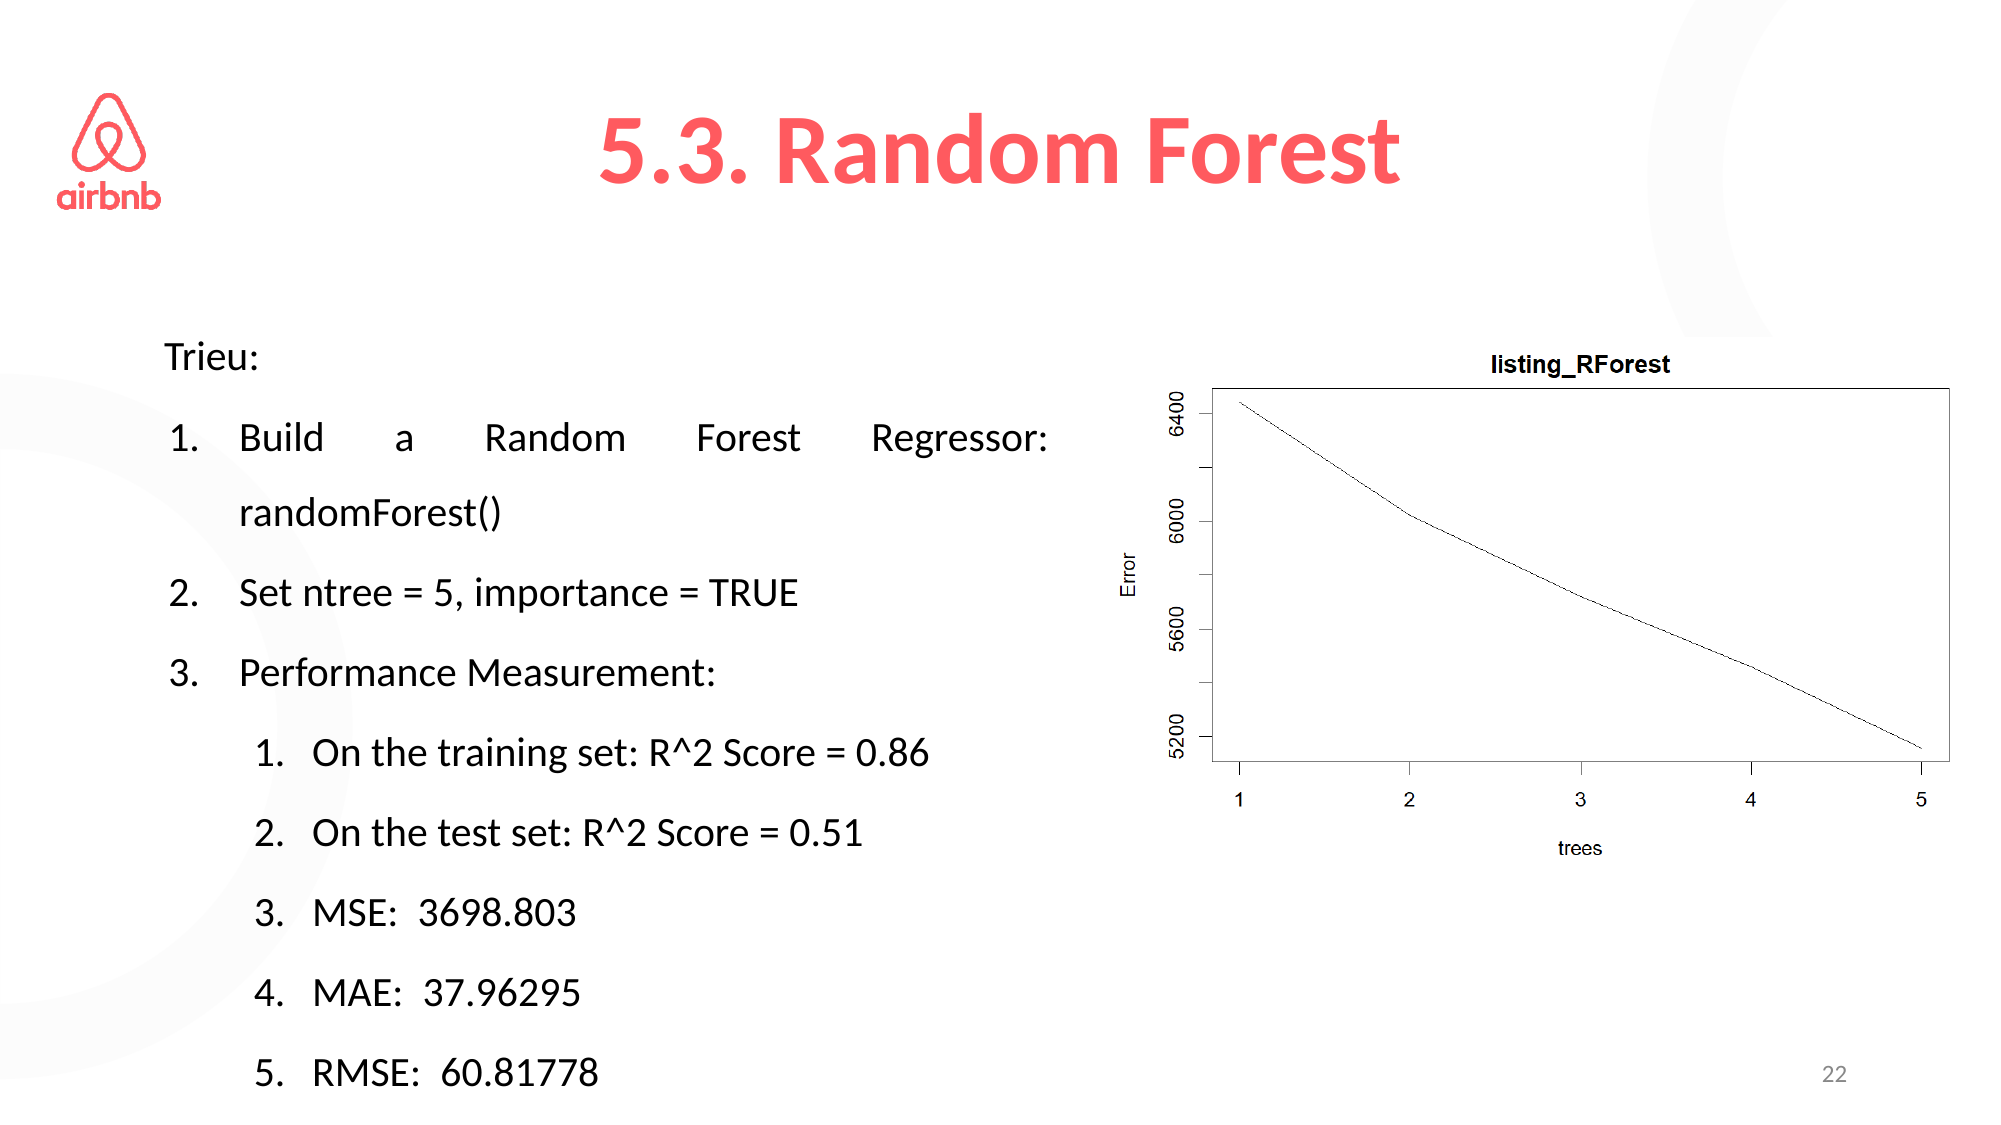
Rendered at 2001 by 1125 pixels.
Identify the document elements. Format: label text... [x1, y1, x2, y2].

picture [1111, 336, 2000, 887]
title 5.3. Random Forest [162, 89, 1838, 213]
text_box Trieu: Build a Random Forest Regressor: randomForest() Set ntree = 5, importance = TRUE Performance Measurement: On the training set: R^2 Score = 0.86 On the test set: R^2 Score = 0.51 MSE: 3698.803 MAE: 37.96295 RMSE: 60.81778 [162, 299, 1051, 1095]
slide_number ‹#› [1412, 1042, 1863, 1103]
picture [53, 91, 162, 211]
